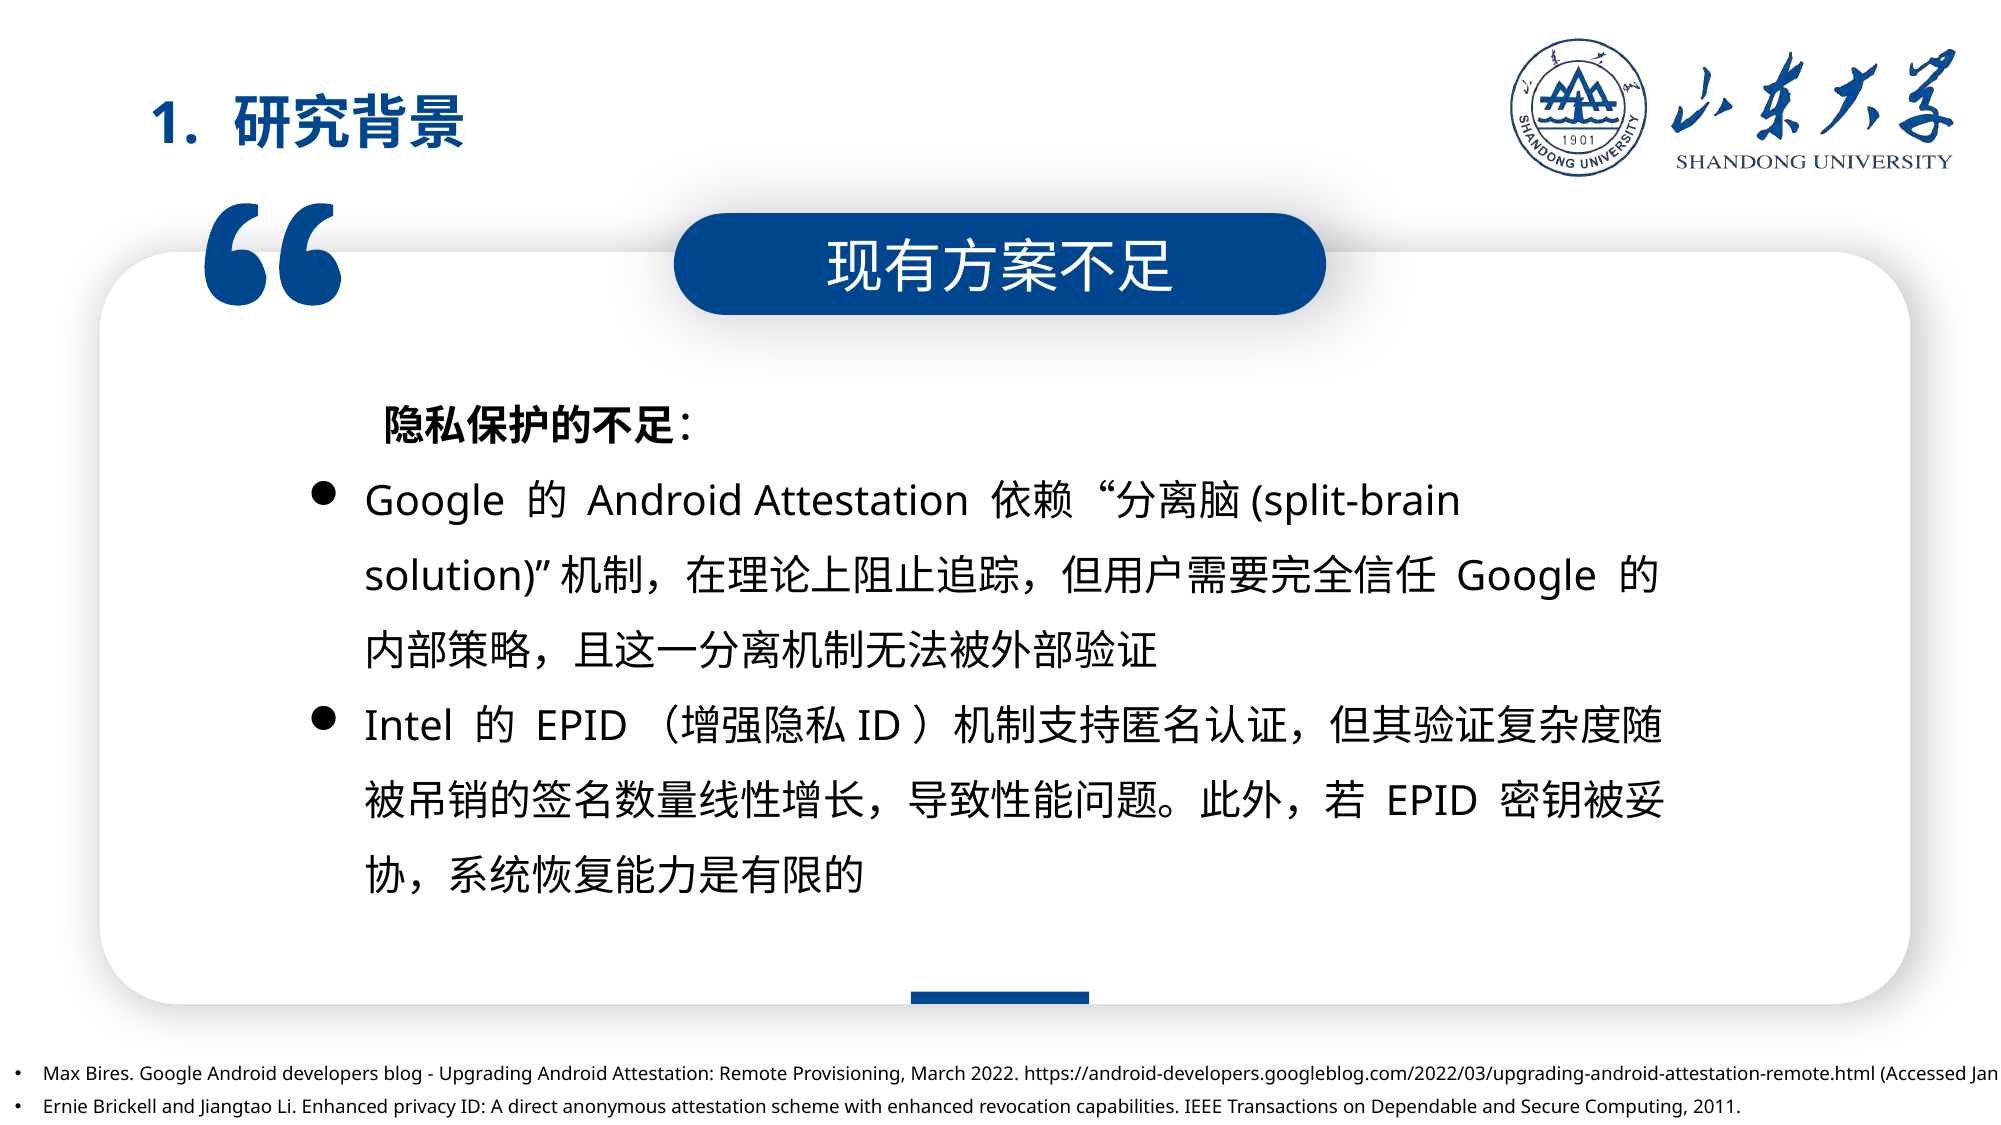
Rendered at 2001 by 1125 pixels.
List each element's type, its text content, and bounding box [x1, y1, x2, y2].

text_box Max Bires. Google Android developers blog - Upgrading Android Attestation: Remote Provisioning, March 2022. https://android-developers.googleblog.com/2022/03/upgrading-android-attestation-remote.html (Accessed Jan 2024) Ernie Brickell and Jiangtao Li. Enhanced privacy ID: A direct anonymous attestation scheme with enhanced revocation capabilities. IEEE Transactions on Dependable and Secure Computing, 2011. [0, 1042, 2000, 1125]
text_box [203, 202, 268, 307]
text_box 研究背景 [134, 77, 1476, 163]
text_box 隐私保护的不足： Google 的 Android Attestation 依赖“分离脑(split-brain solution)”机制，在理论上阻止追踪，但用户需要完全信任 Google 的内部策略，且这一分离机制无法被外部验证 Intel 的 EPID（增强隐私ID）机制支持匿名认证，但其验证复杂度随被吊销的签名数量线性增长，导致性能问题。此外，若 EPID 密钥被妥协，系统恢复能力是有限的 [293, 366, 1707, 907]
picture [1476, 22, 2000, 194]
text_box [98, 251, 1912, 1005]
text_box 现有方案不足 [672, 212, 1328, 316]
text_box [278, 202, 343, 307]
text_box [910, 991, 1090, 1005]
